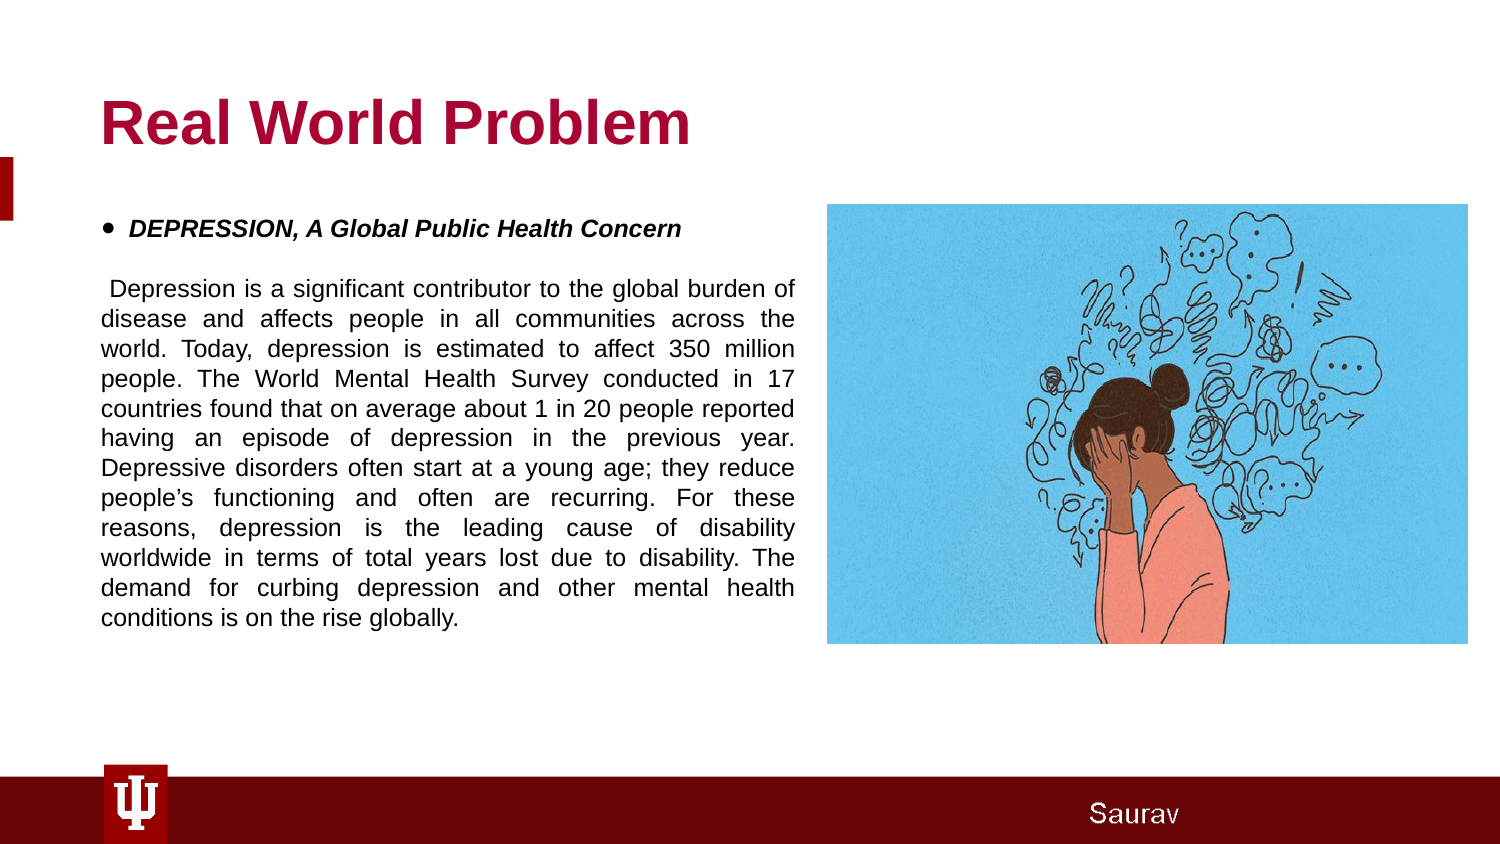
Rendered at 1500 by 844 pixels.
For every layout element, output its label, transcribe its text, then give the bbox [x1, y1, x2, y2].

title Real World Problem [85, 62, 1399, 177]
subtitle DEPRESSION, A Global Public Health Concern Depression is a significant contributor to the global burden of disease and affects people in all communities across the world. Today, depression is estimated to affect 350 million people. The World Mental Health Survey conducted in 17 countries found that on average about 1 in 20 people reported having an episode of depression in the previous year. Depressive disorders often start at a young age; they reduce people’s functioning and often are recurring. For these reasons, depression is the leading cause of disability worldwide in terms of total years lost due to disability. The demand for curbing depression and other mental health conditions is on the rise globally. [85, 204, 813, 668]
picture [1071, 786, 1500, 844]
picture [827, 204, 1468, 645]
picture [114, 775, 158, 830]
